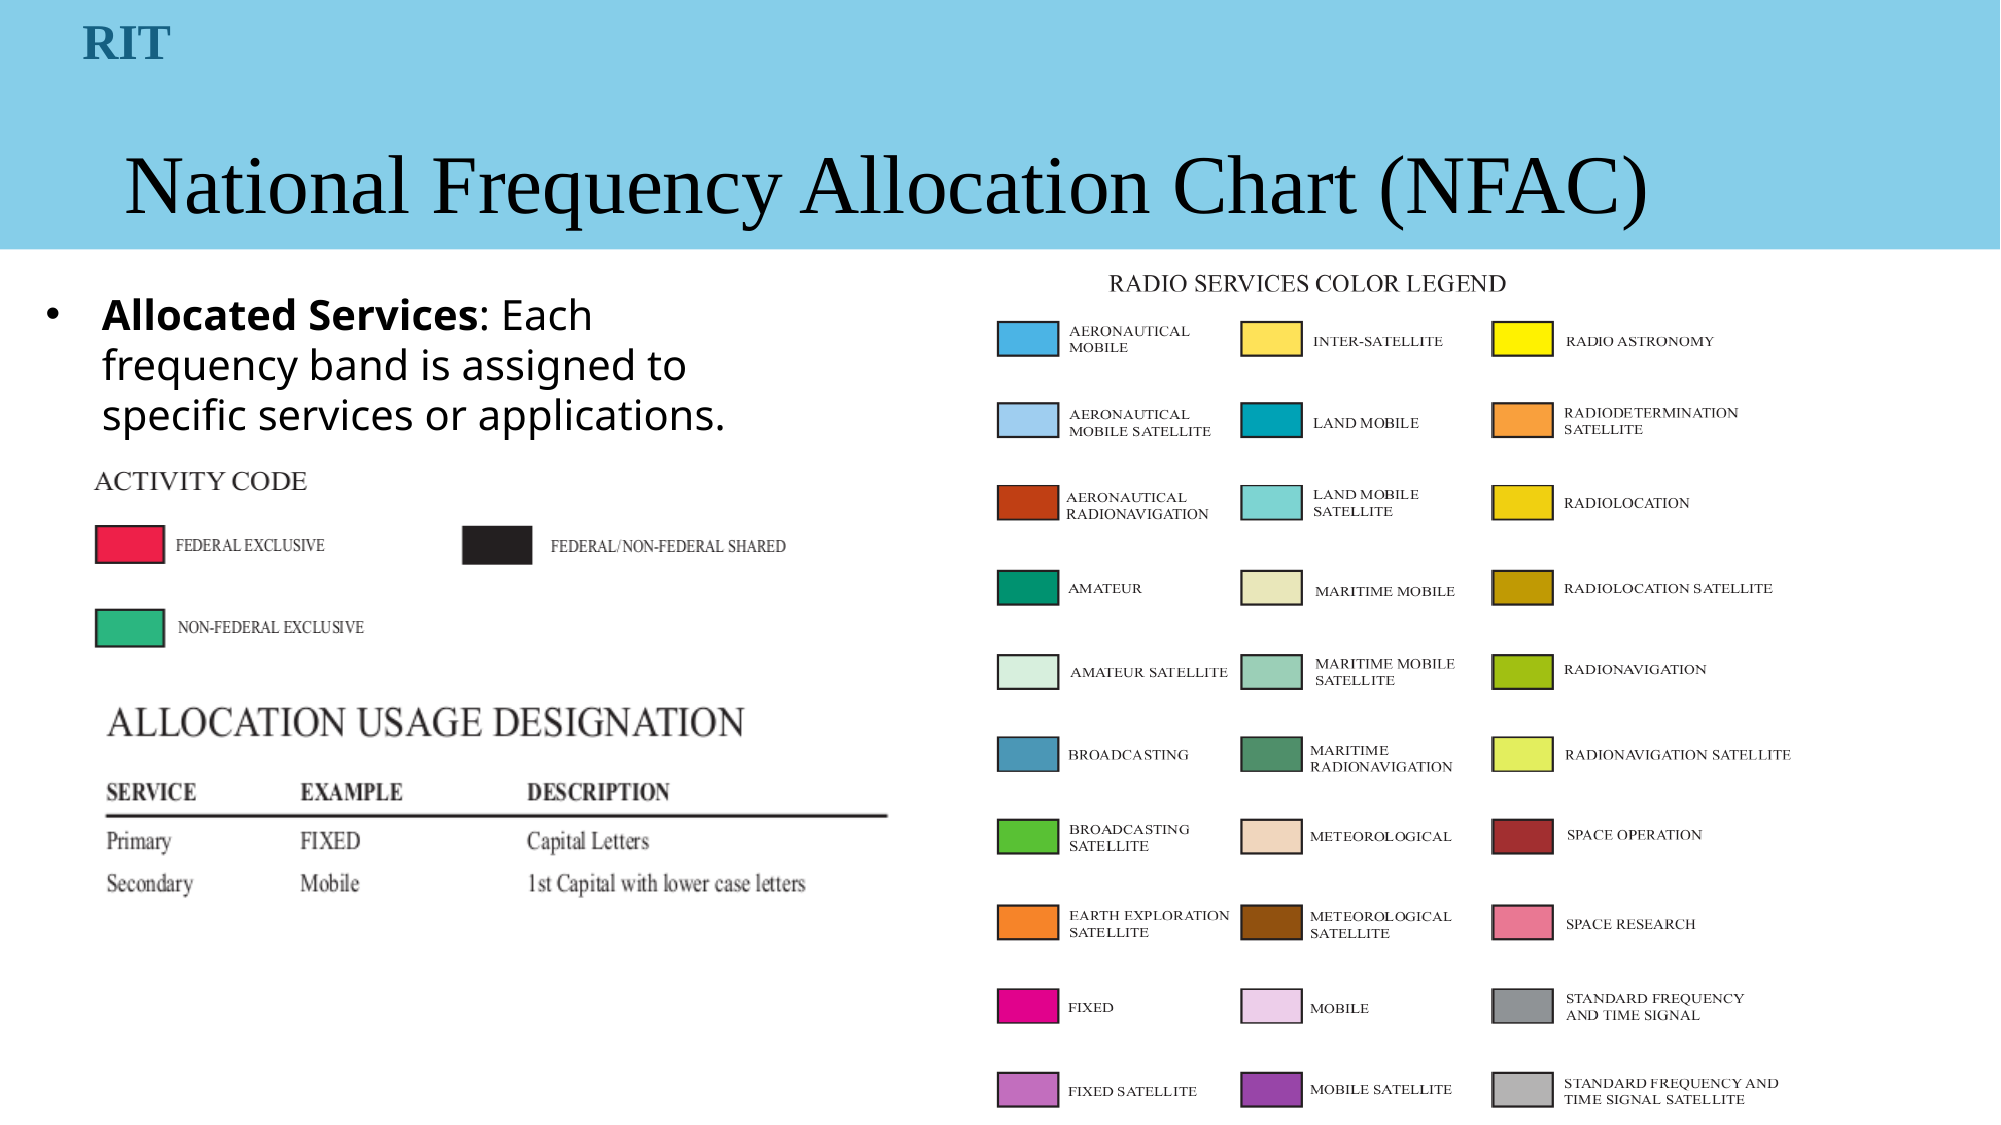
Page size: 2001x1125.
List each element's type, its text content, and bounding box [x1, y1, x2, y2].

picture [87, 463, 801, 663]
text_box [0, 0, 2000, 250]
text_box National Frequency Allocation Chart (NFAC) [109, 78, 1835, 296]
text_box RIT [67, 1, 518, 77]
picture [87, 696, 913, 920]
text_box Allocated Services: Each frequency band is assigned to specific services or applications. [30, 280, 814, 446]
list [969, 269, 1806, 1125]
